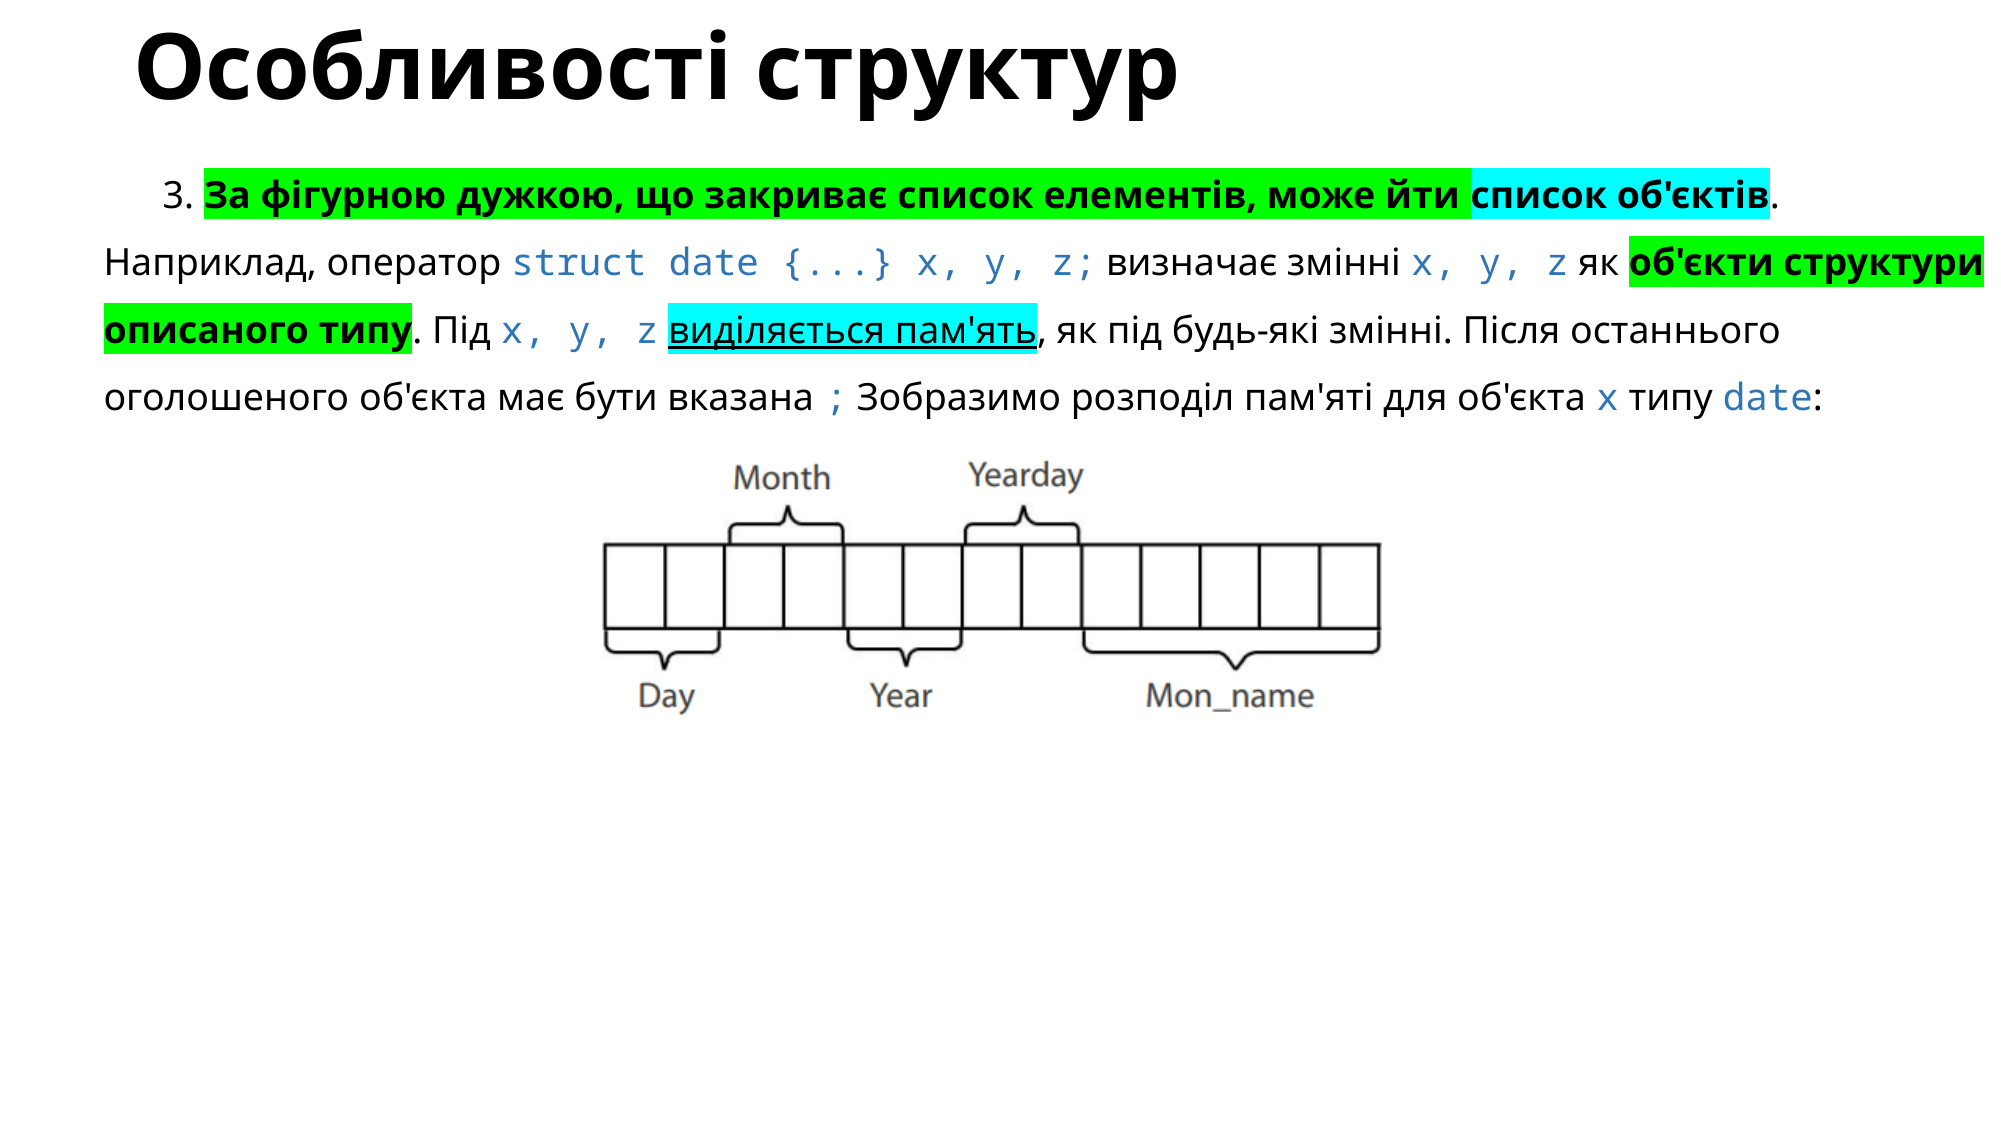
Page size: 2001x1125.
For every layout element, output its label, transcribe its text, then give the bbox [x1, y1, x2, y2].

title Особливості структур [0, 0, 2000, 140]
list 3. За фігурною дужкою, що закриває список елементів, може йти список об'єктів. Наприклад, оператор struct date {...} x, y, z; визначає змінні x, y, z як об'єкти структури описаного типу. Під x, y, z виділяється пам'ять, як під будь-які змінні. Після останнього оголошеного об'єкта має бути вказана ; Зобразимо розподіл пам'яті для об'єкта x типу date: [0, 140, 2000, 1125]
picture [565, 441, 1435, 737]
